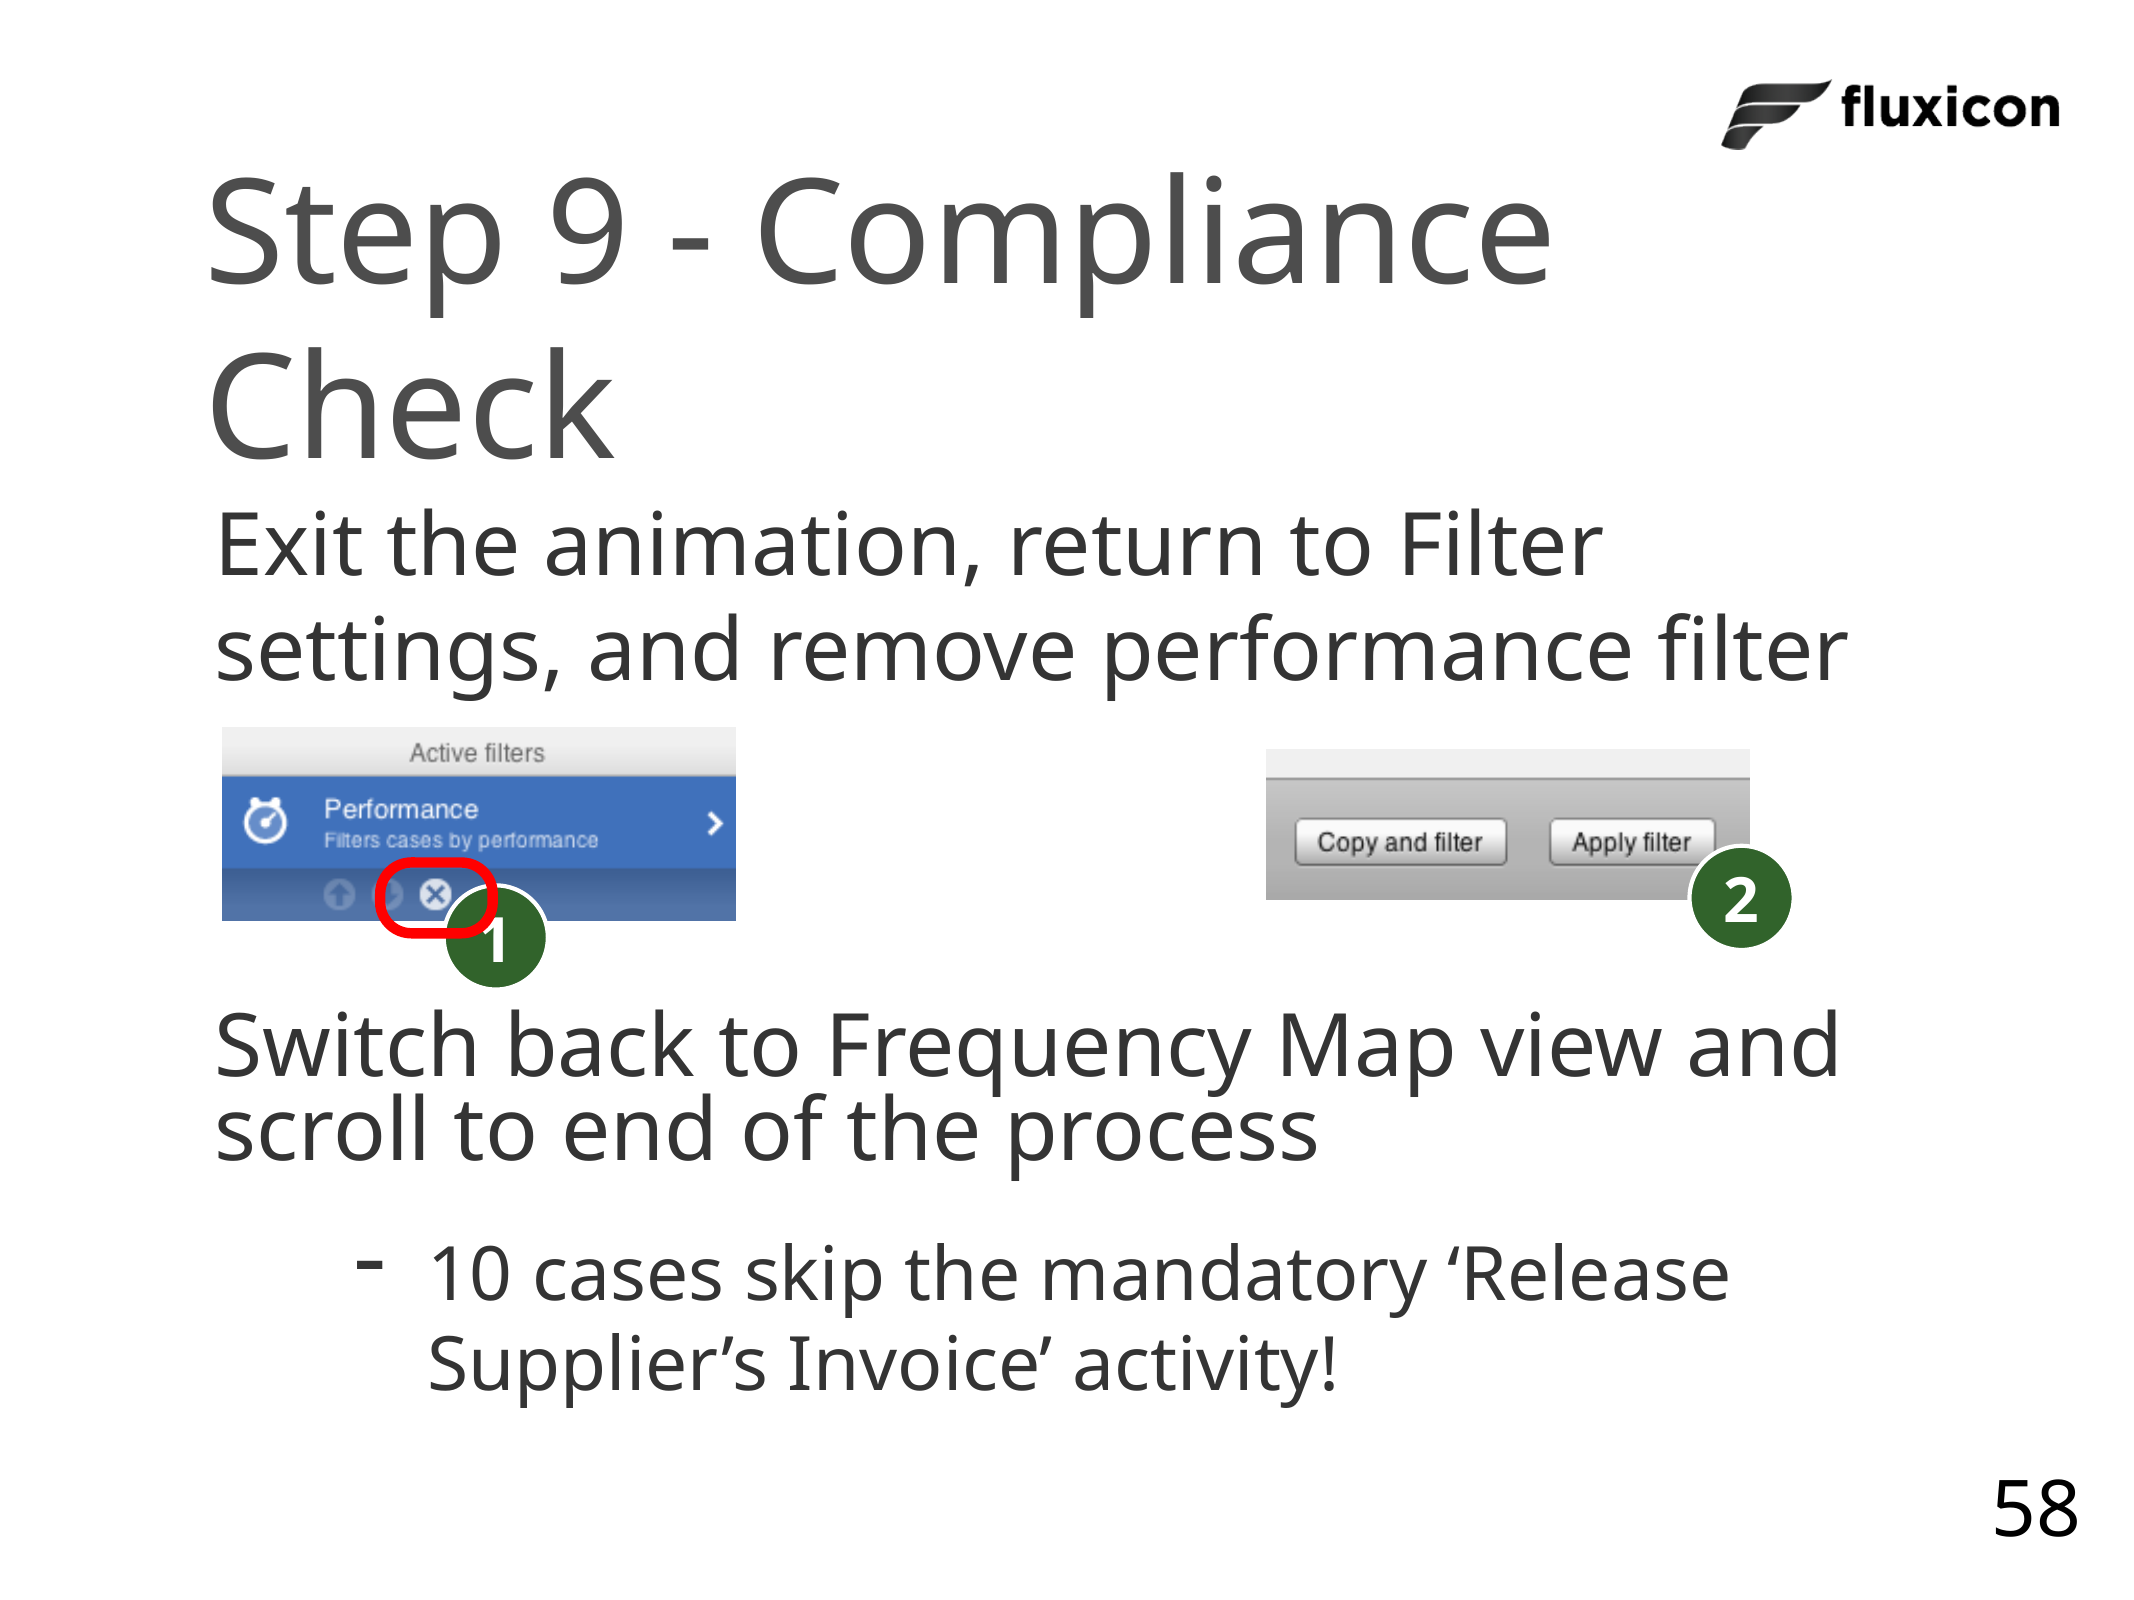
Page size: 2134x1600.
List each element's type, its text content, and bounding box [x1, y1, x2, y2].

picture [1721, 78, 2063, 150]
title Step 9 - Compliance Check [197, 208, 1992, 417]
text_box 58 [1976, 1450, 2105, 1573]
text_box 2 [1690, 847, 1794, 950]
text_box [397, 930, 476, 934]
picture [222, 726, 736, 922]
text_box 1 [443, 930, 548, 990]
list Exit the animation, return to Filter settings, and remove performance filter Switch back to Frequency Map view and scroll to end of the process 10 cases skip the mandatory ‘Release Supplier’s Invoice’ activity! [208, 481, 1950, 1465]
picture [1266, 749, 1751, 901]
